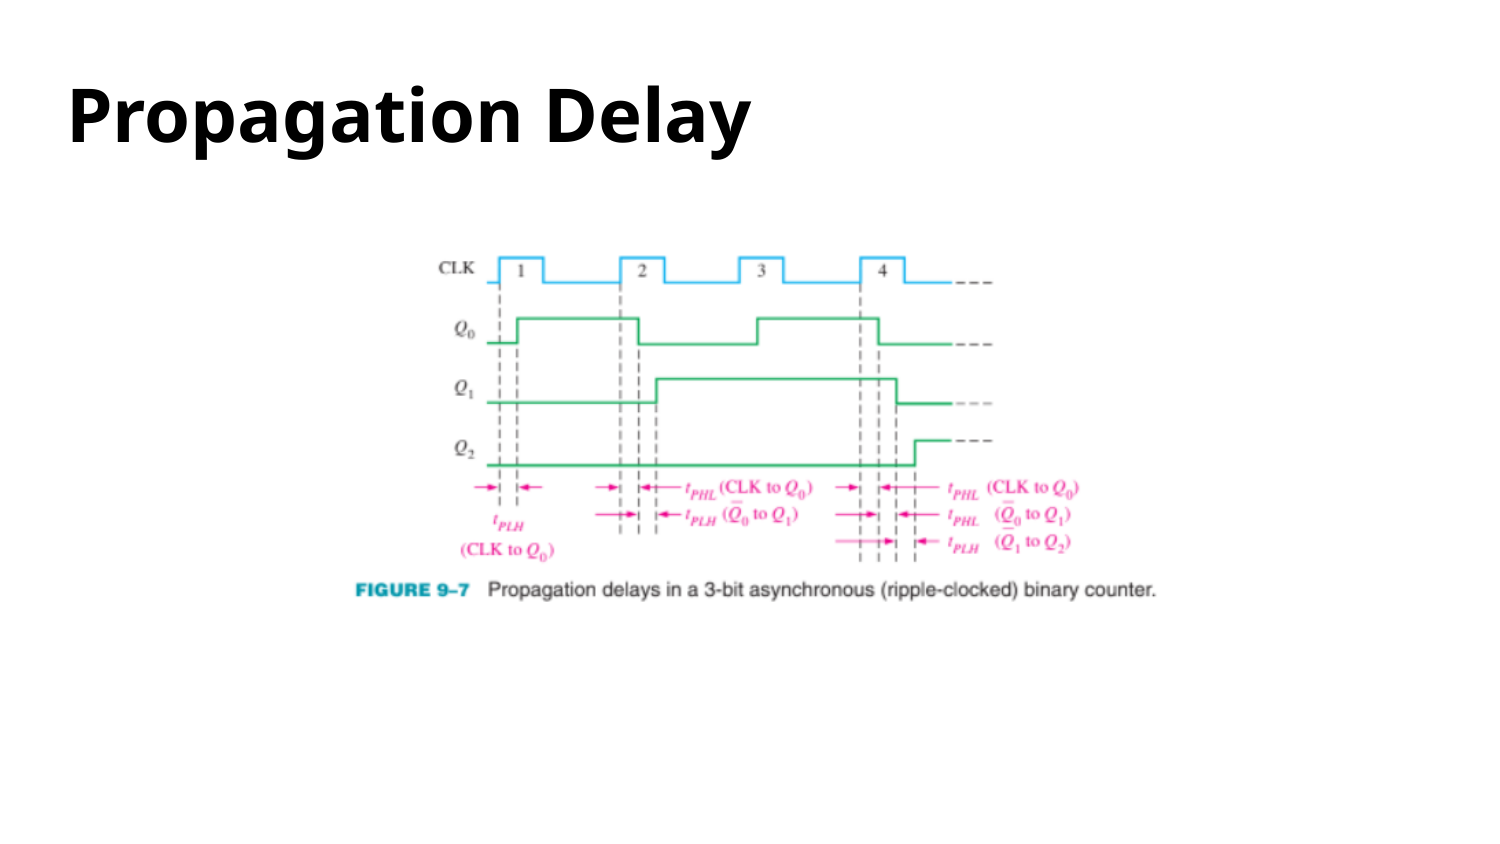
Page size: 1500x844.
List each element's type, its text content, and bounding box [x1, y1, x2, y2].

picture [331, 226, 1168, 617]
title Propagation Delay [51, 48, 1449, 180]
